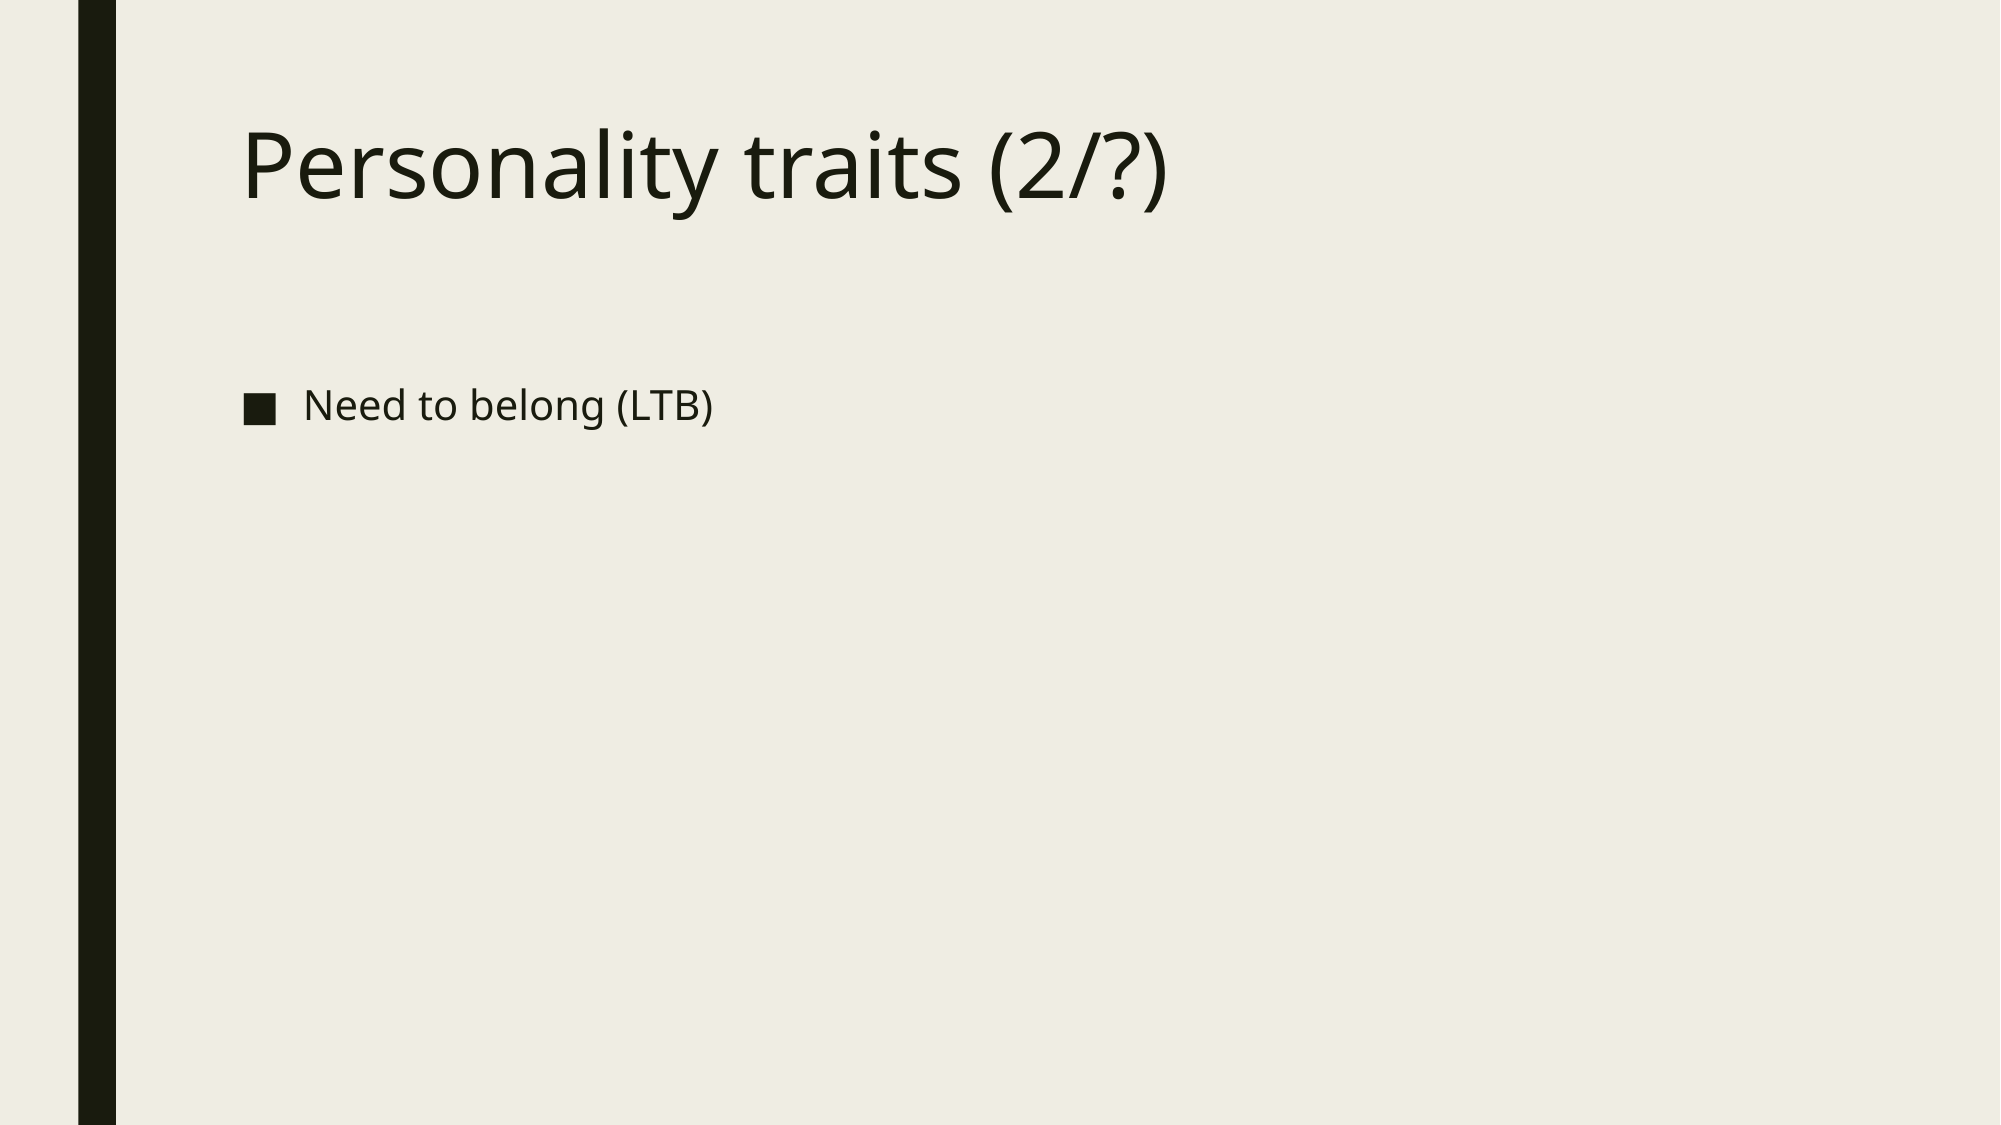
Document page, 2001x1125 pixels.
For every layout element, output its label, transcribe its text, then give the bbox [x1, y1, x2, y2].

list Need to belong (LTB) [225, 375, 1800, 963]
title Personality traits (2/?) [225, 112, 1800, 357]
